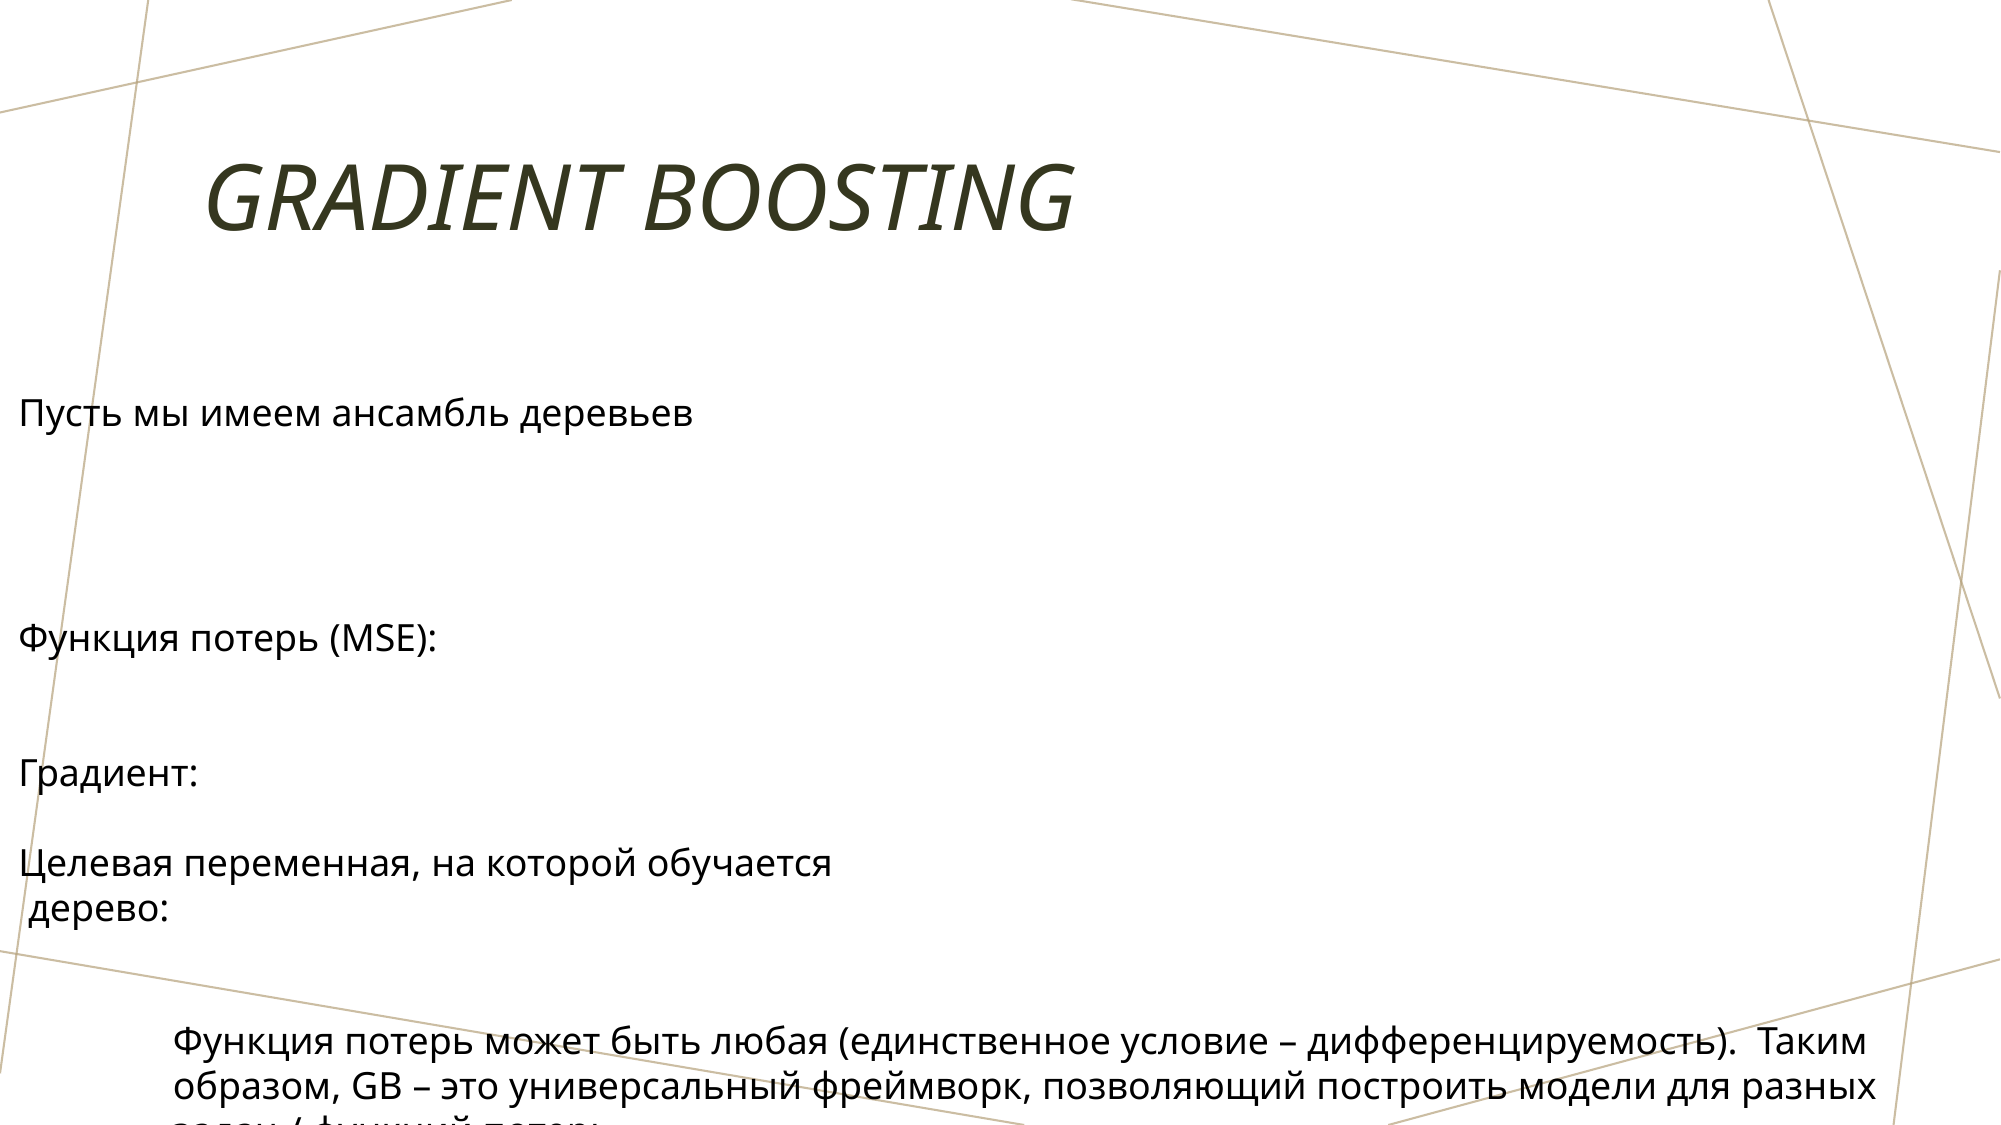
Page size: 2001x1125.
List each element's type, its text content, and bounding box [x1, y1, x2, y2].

title Gradient boosting [187, 87, 1813, 315]
text_box Функция потерь может быть любая (единственное условие – дифференцируемость). Таким образом, GB – это универсальный фреймворк, позволяющий построить модели для разных задач / функций потерь. [158, 1009, 1968, 1125]
